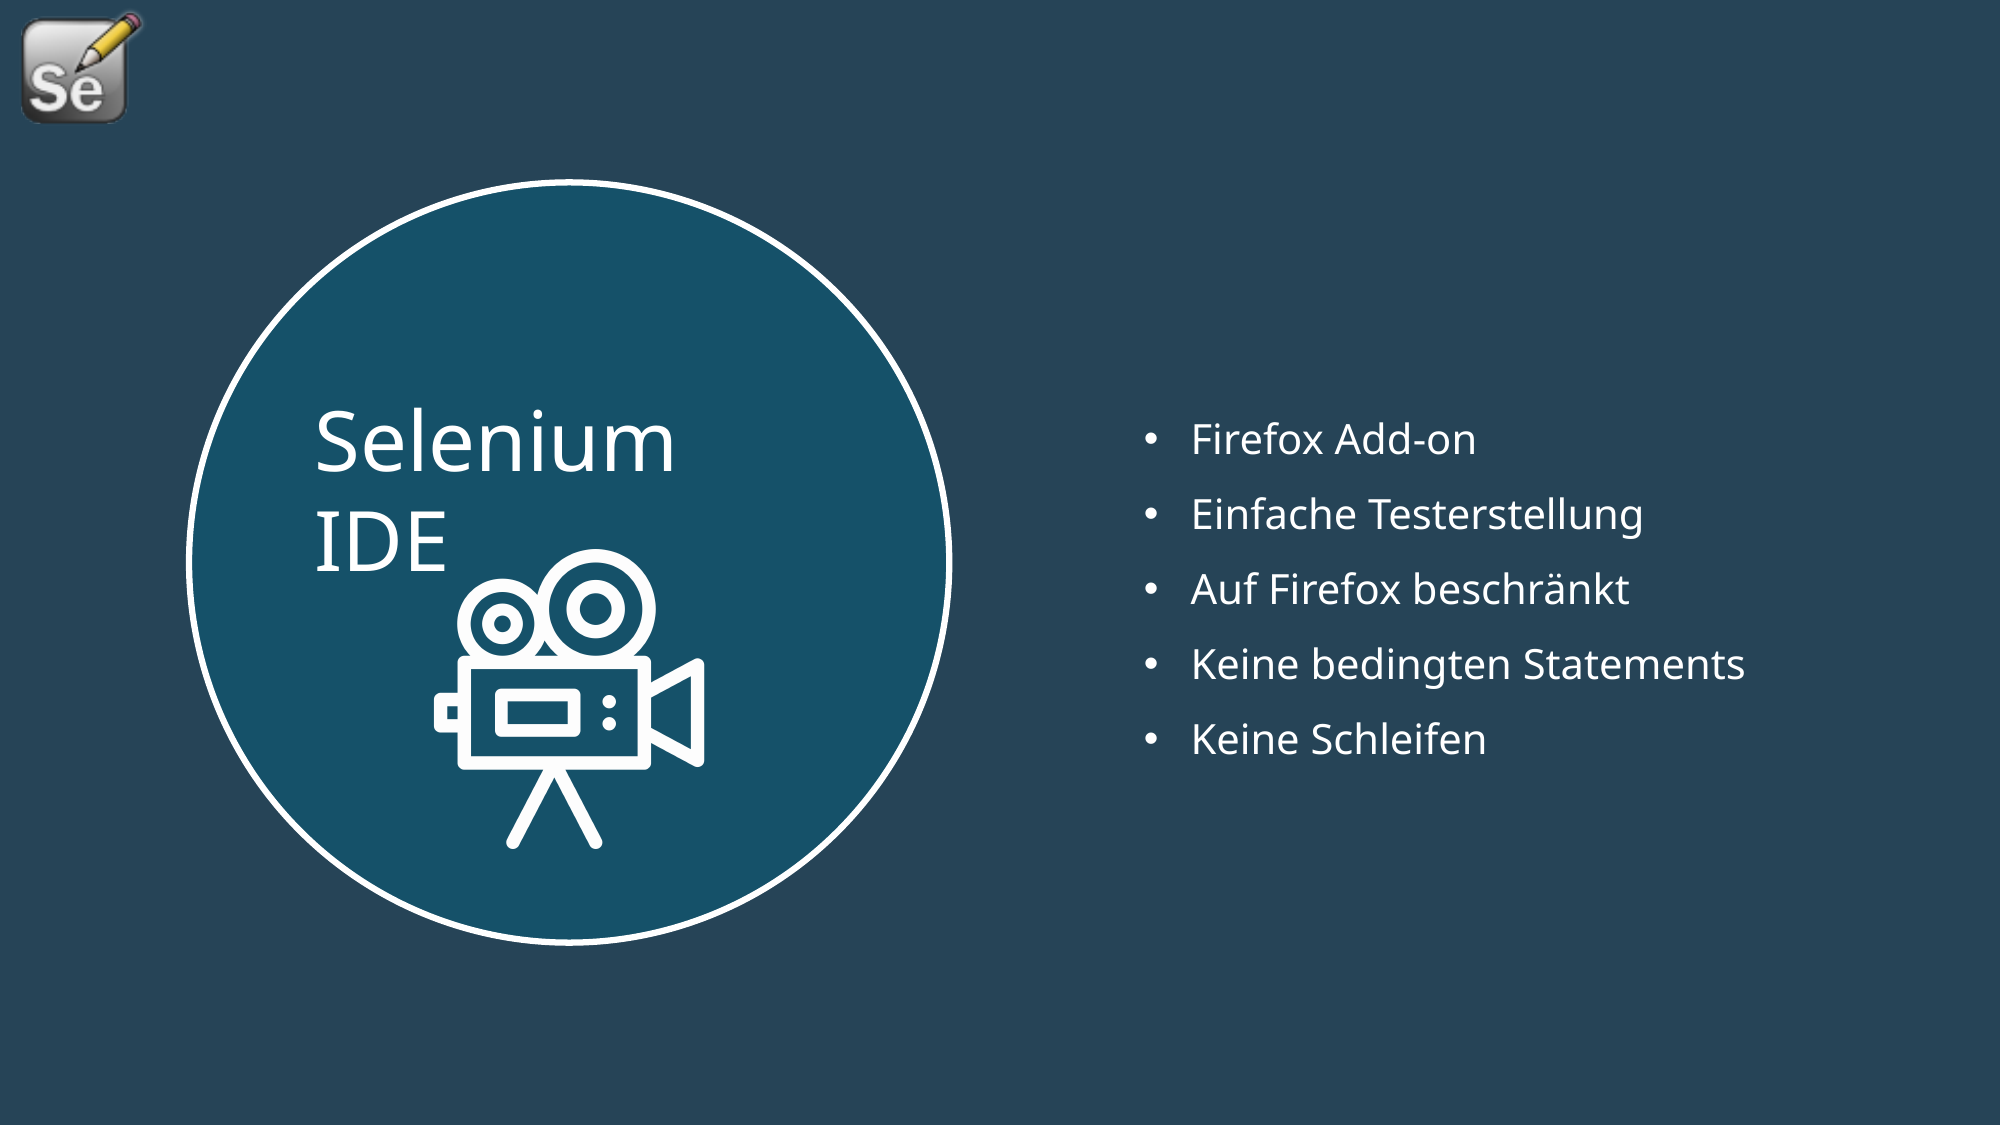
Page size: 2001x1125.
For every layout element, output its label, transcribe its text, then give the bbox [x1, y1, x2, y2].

picture [16, 0, 147, 130]
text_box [189, 182, 950, 943]
text_box Firefox Add-on Einfache Testerstellung Auf Firefox beschränkt Keine bedingten Statements Keine Schleifen [1128, 380, 1932, 816]
